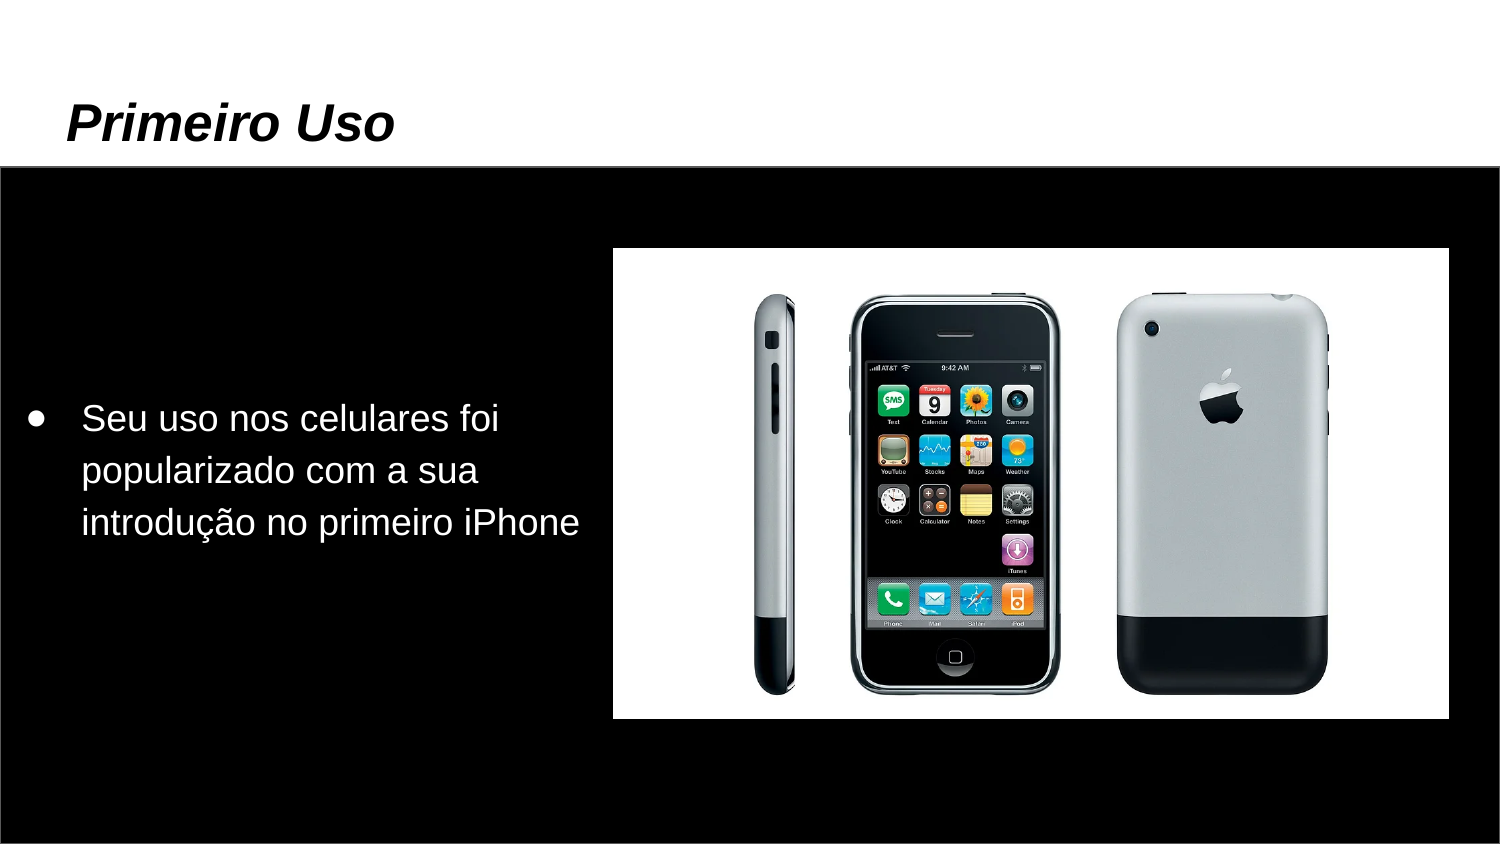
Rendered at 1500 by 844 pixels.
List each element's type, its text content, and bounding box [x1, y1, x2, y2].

picture [613, 248, 1450, 719]
title Primeiro Uso [51, 72, 1449, 167]
text_box [0, 166, 1500, 844]
list Seu uso nos celulares foi popularizado com a sua introdução no primeiro iPhone [0, 372, 606, 844]
